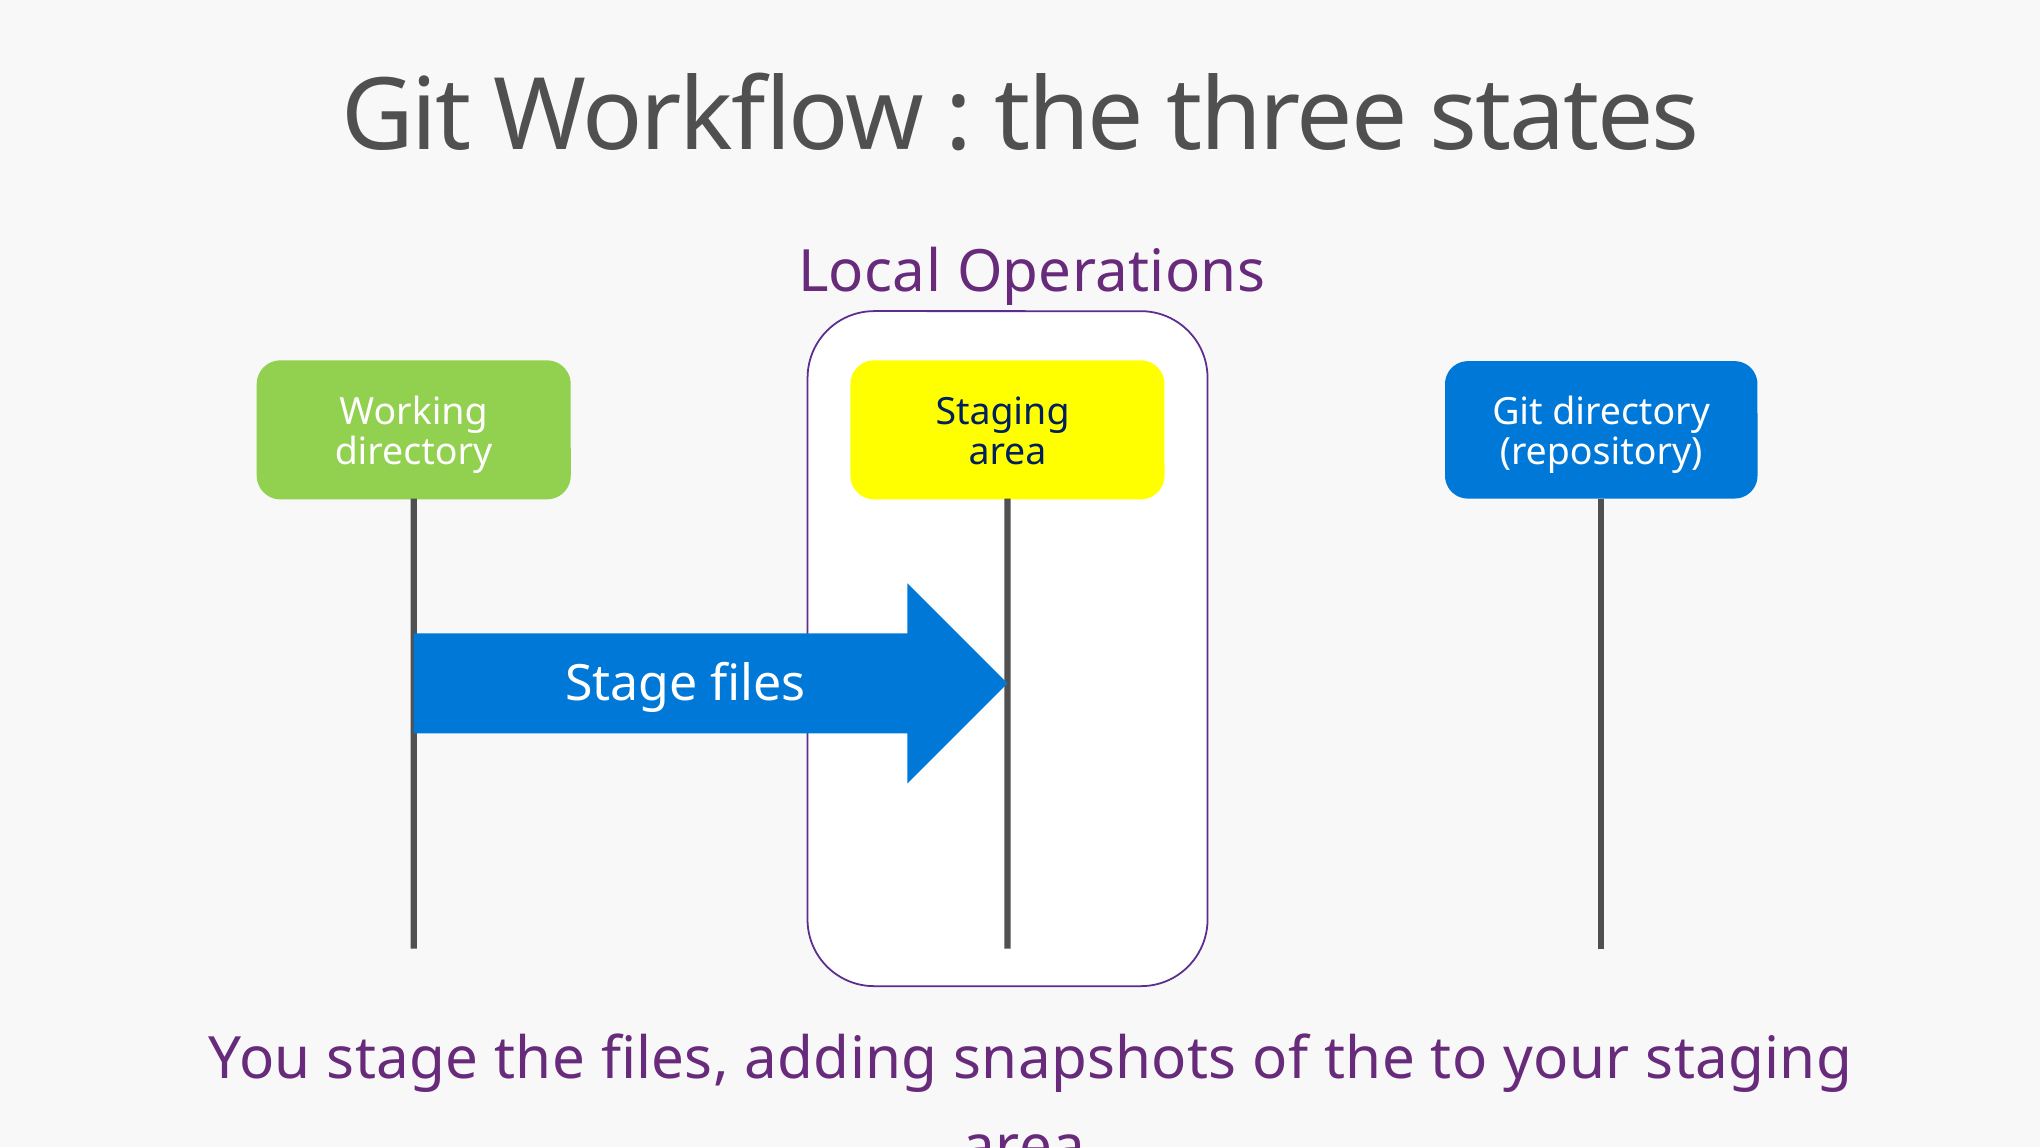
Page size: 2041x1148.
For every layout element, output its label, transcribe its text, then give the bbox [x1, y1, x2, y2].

text_box Staging area [850, 360, 1165, 500]
text_box Stage files [415, 582, 1007, 785]
title Git Workflow : the three states [45, 48, 1996, 199]
text_box Local Operations You stage the files, adding snapshots of the to your staging area. [170, 208, 1895, 1148]
text_box Git directory (repository) [1444, 360, 1759, 500]
text_box Working directory [256, 360, 571, 500]
